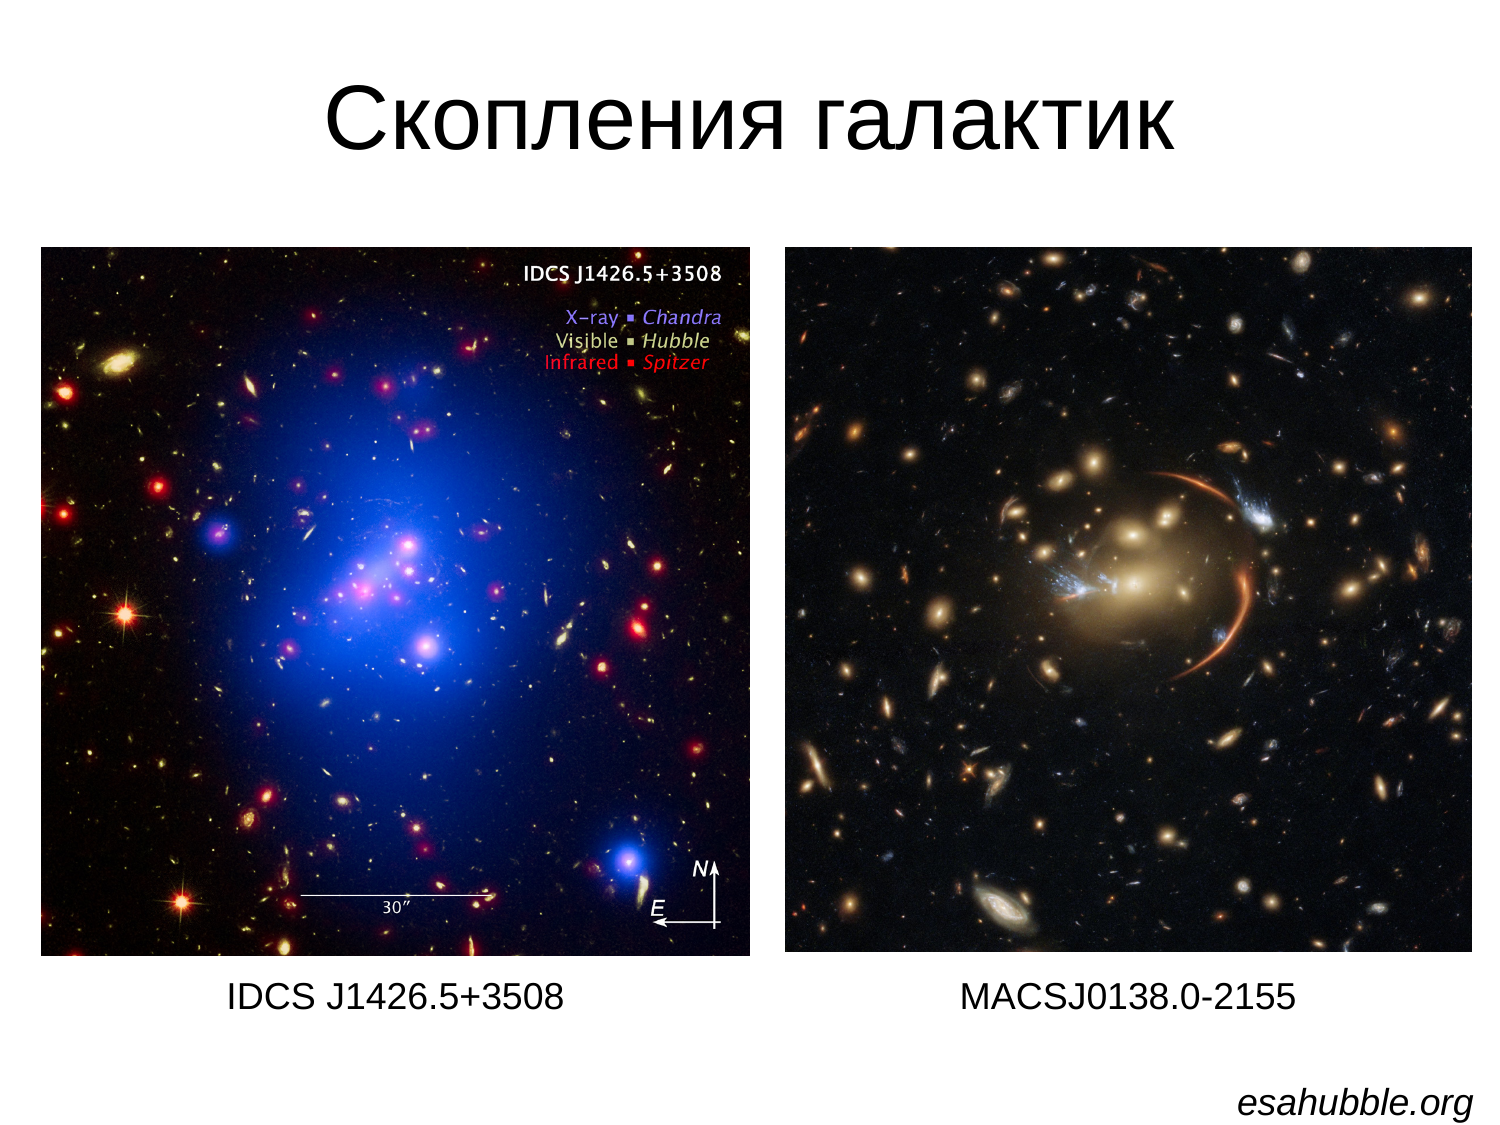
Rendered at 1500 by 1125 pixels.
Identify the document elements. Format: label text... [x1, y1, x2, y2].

picture [785, 247, 1473, 953]
title Скопления галактик [75, 18, 1425, 207]
picture [40, 247, 750, 957]
text_box IDCS J1426.5+3508 [41, 964, 750, 1025]
text_box esahubble.org [1222, 1070, 1500, 1125]
text_box MACSJ0138.0-2155 [785, 964, 1471, 1025]
